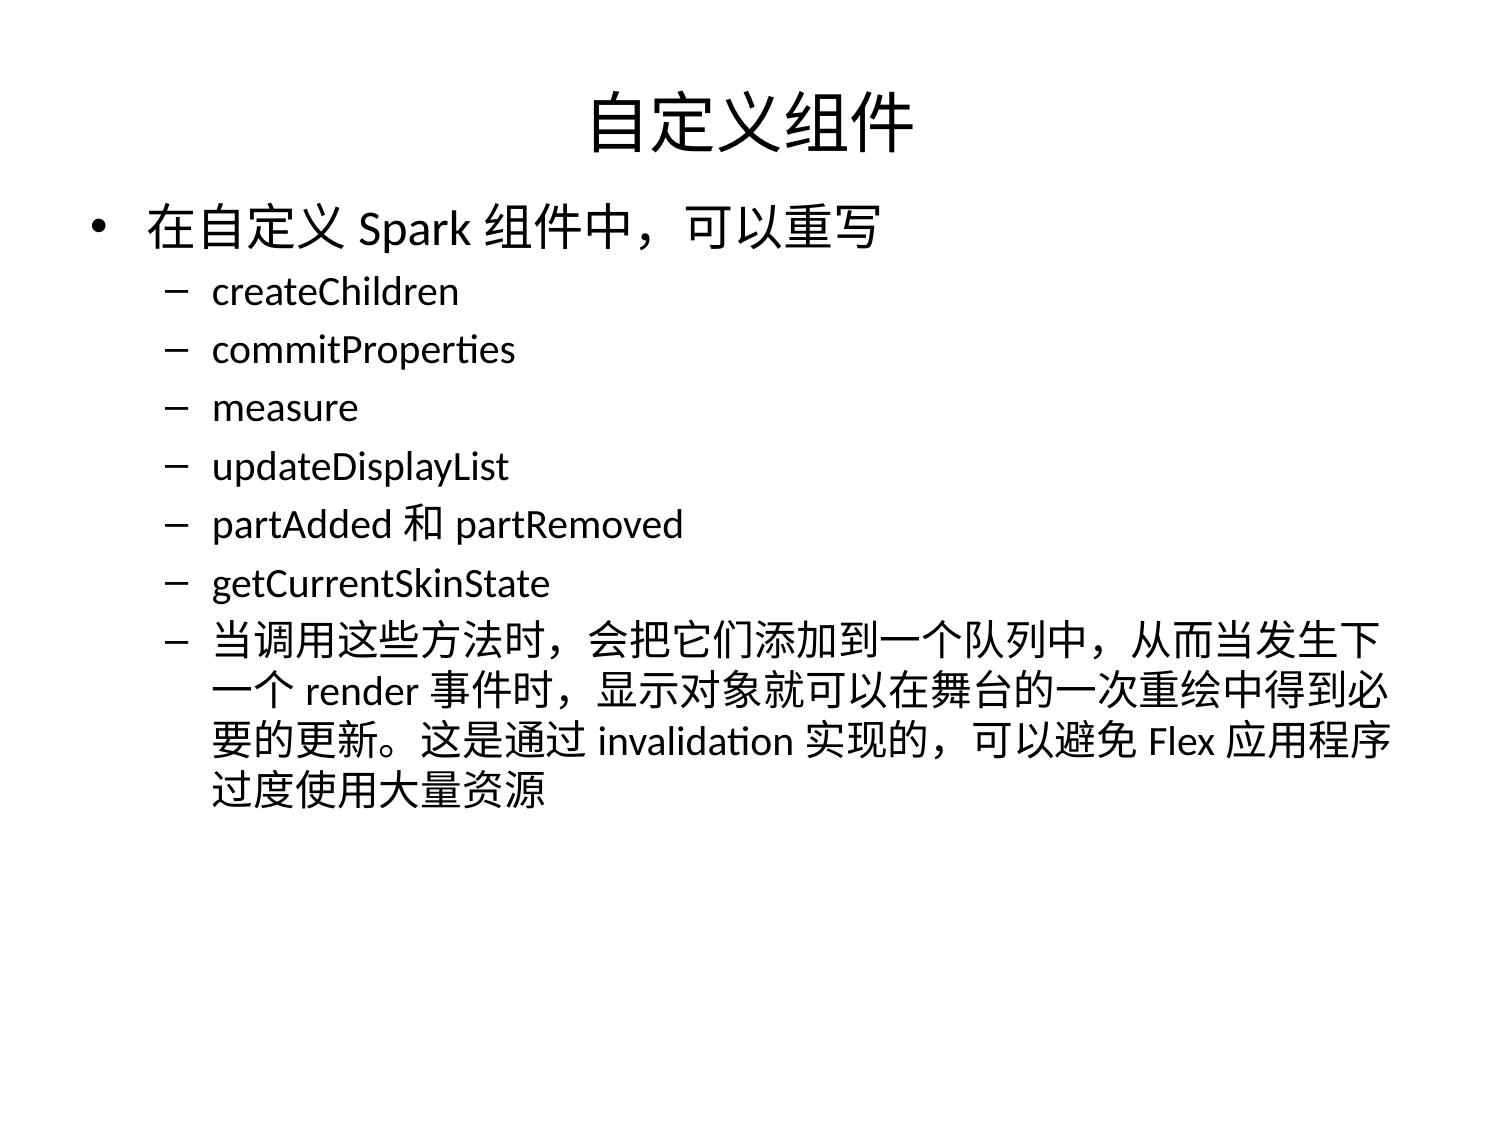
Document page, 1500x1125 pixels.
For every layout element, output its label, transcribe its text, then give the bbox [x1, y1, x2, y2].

title 自定义组件 [75, 50, 1425, 187]
list 在自定义Spark组件中，可以重写 createChildren commitProperties measure updateDisplayList partAdded和partRemoved getCurrentSkinState 当调用这些方法时，会把它们添加到一个队列中，从而当发生下一个render事件时，显示对象就可以在舞台的一次重绘中得到必要的更新。这是通过invalidation实现的，可以避免Flex应用程序过度使用大量资源 [75, 187, 1425, 1100]
